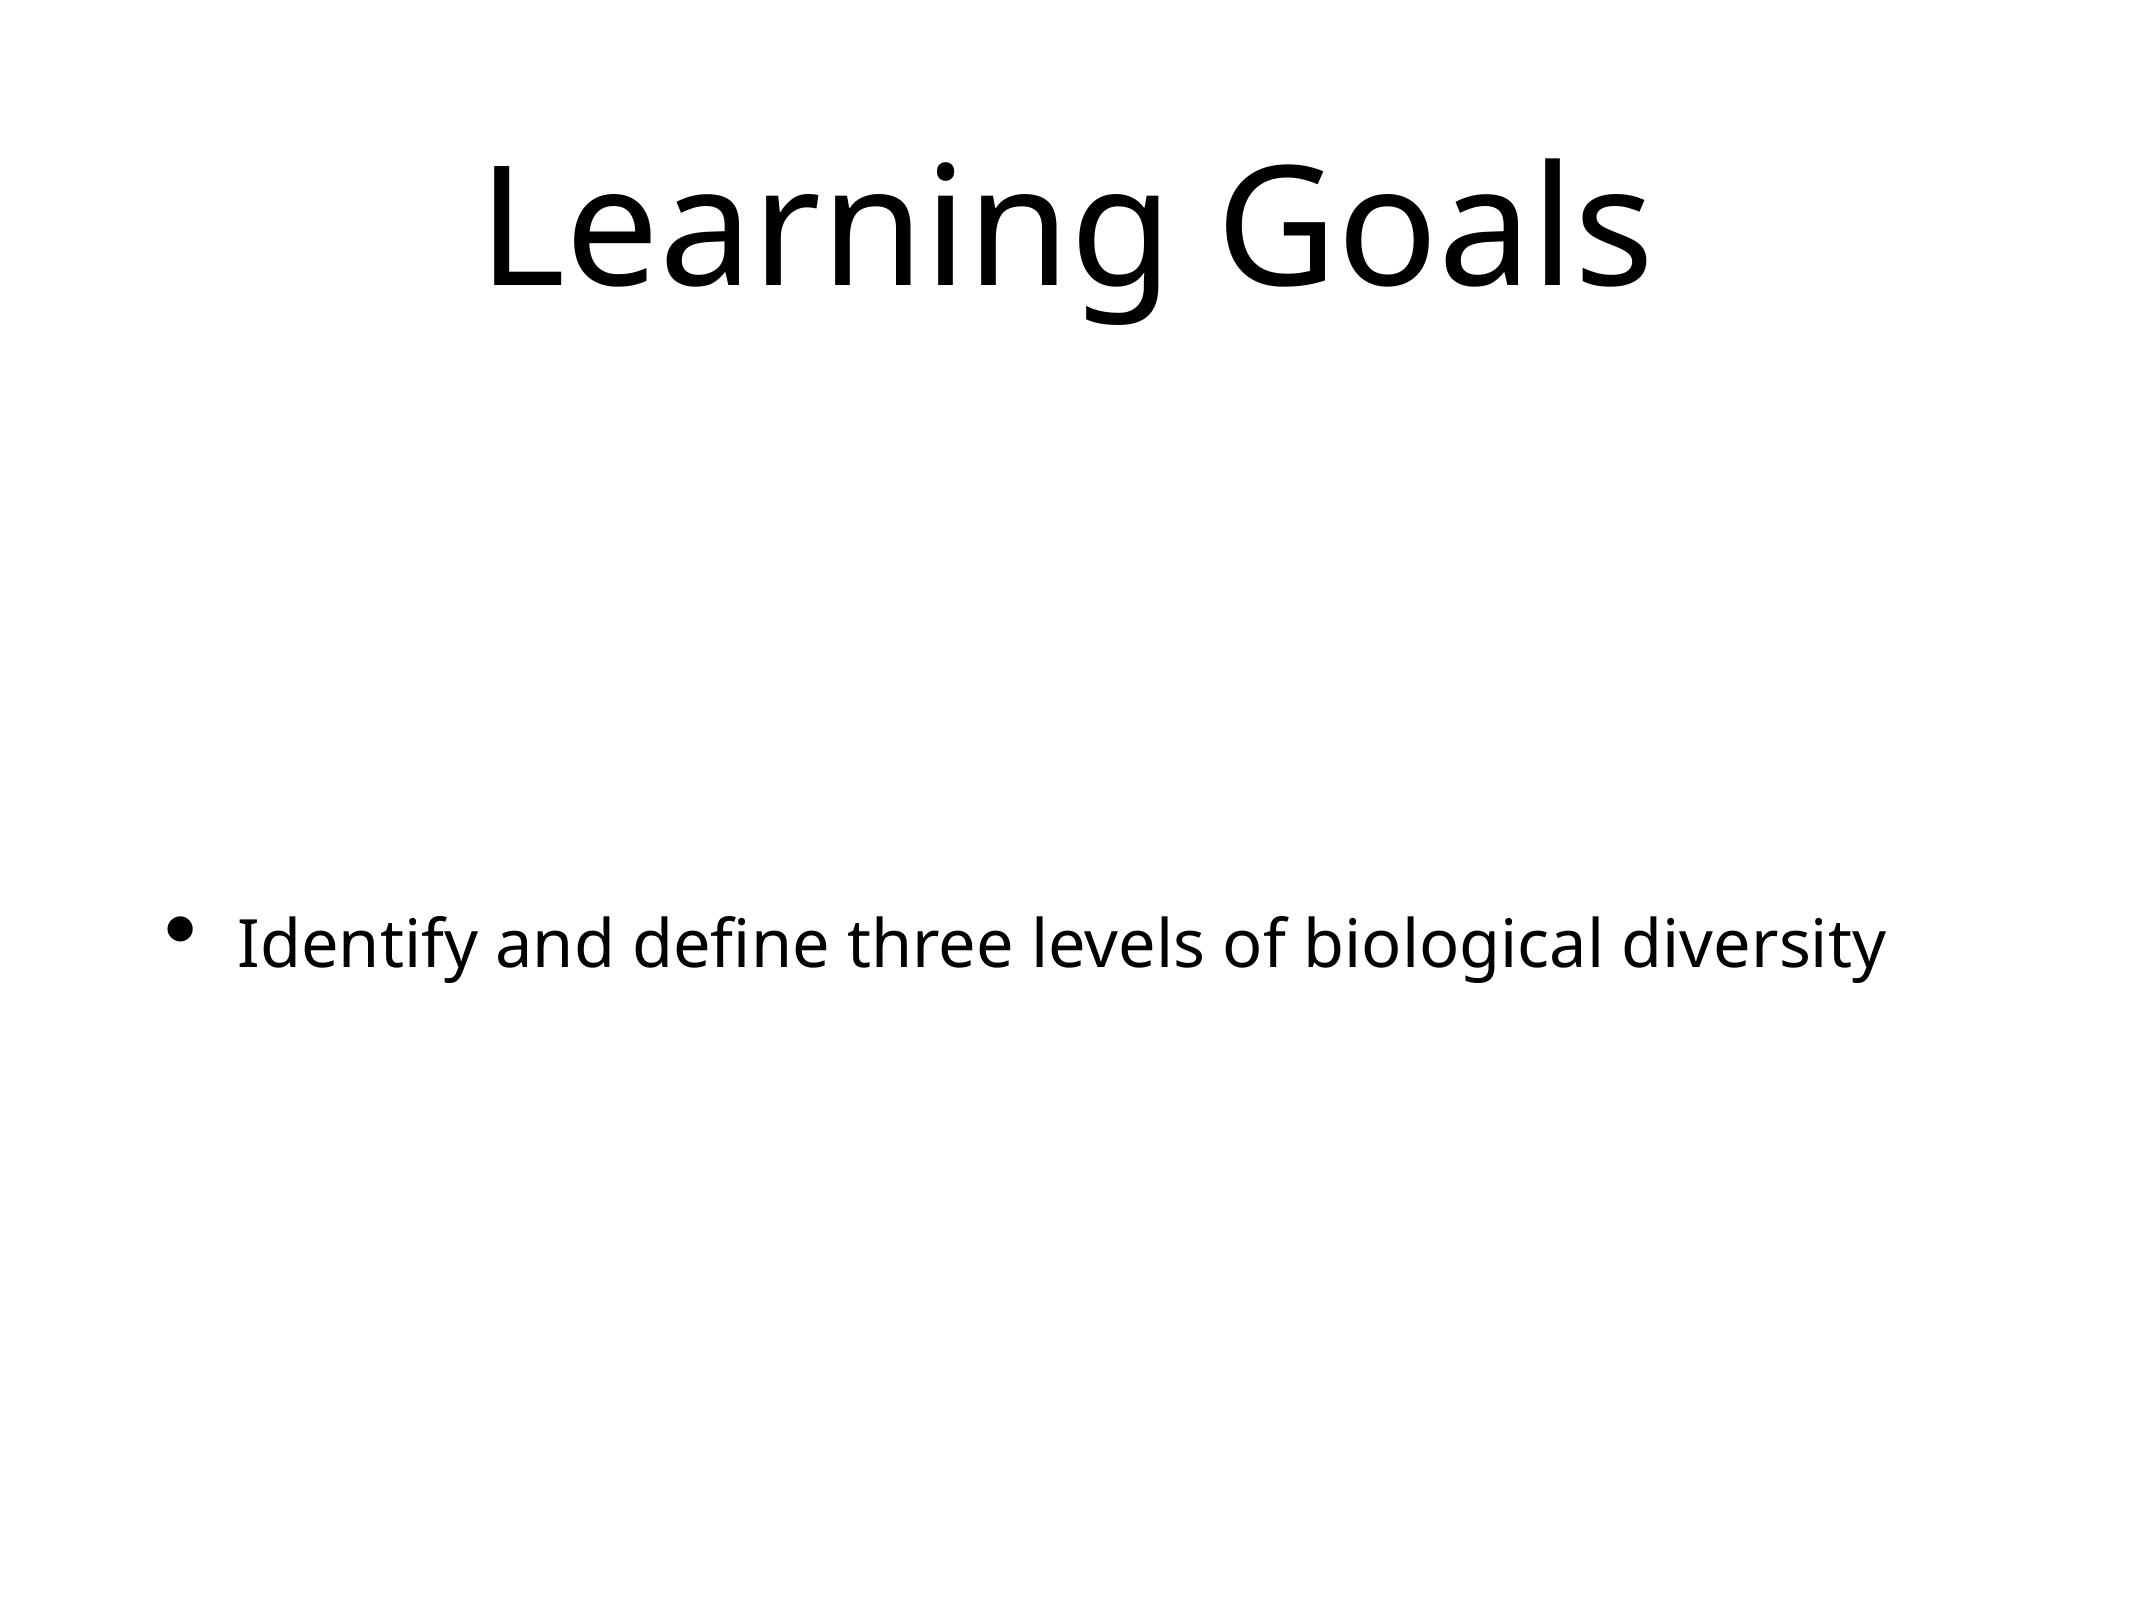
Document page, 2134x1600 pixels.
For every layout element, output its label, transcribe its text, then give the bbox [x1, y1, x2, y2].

title Learning Goals [155, 41, 1978, 397]
list Identify and define three levels of biological diversity [155, 424, 1978, 1457]
